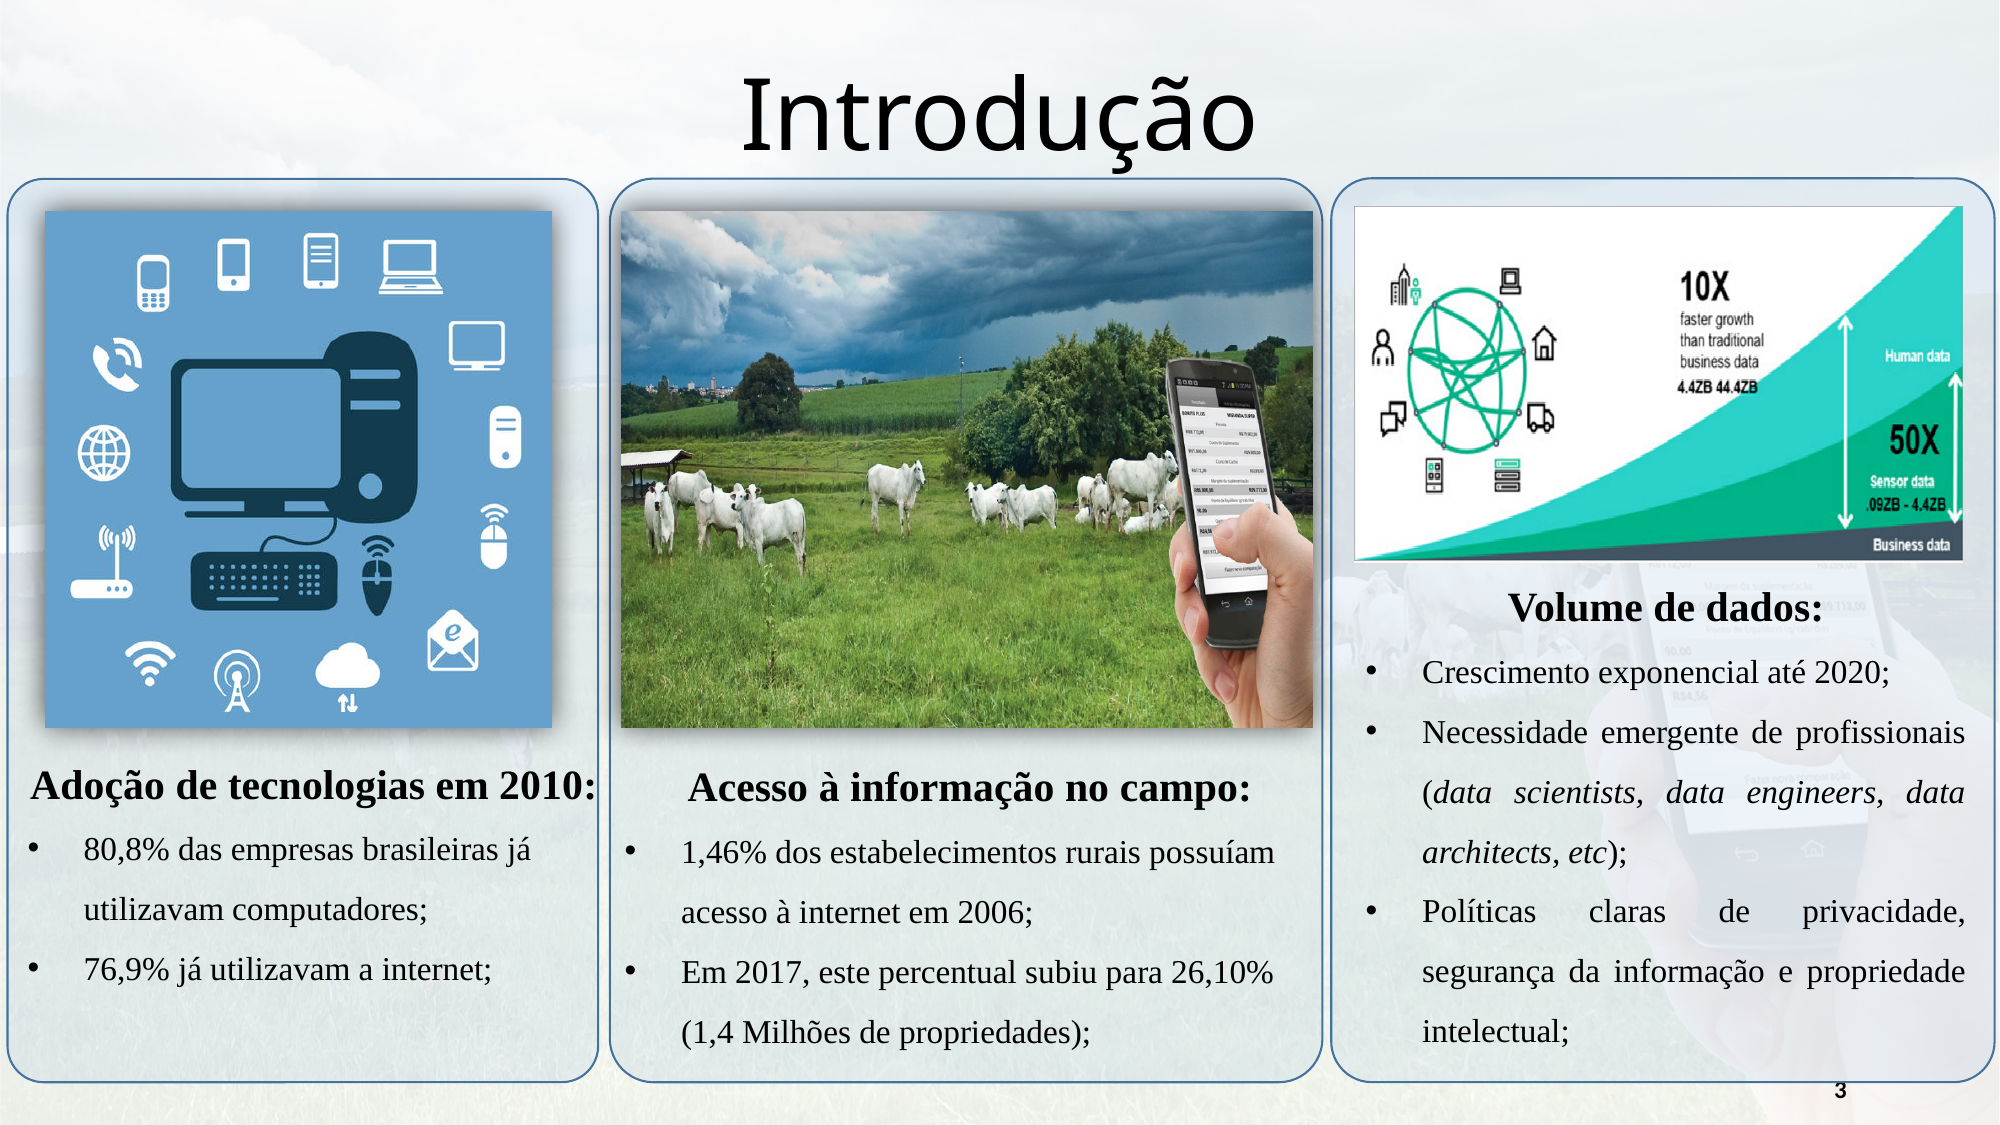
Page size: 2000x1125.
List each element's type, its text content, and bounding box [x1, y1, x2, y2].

text_box [613, 1058, 1319, 1084]
text_box Volume de dados: Crescimento exponencial até 2020; Necessidade emergente de profissionais (data scientists, data engineers, data architects, etc); Políticas claras de privacidade, segurança da informação e propriedade intelectual; [1350, 547, 1982, 1057]
text_box [619, 178, 1314, 194]
text_box Adoção de tecnologias em 2010: 80,8% das empresas brasileiras já utilizavam computadores; 76,9% já utilizavam a internet; [12, 725, 616, 995]
text_box Introdução [0, 42, 2000, 178]
text_box [6, 178, 600, 1084]
text_box [1330, 178, 1996, 1084]
picture [1354, 206, 1963, 563]
text_box Acesso à informação no campo: 1,46% dos estabelecimentos rurais possuíam acesso à internet em 2006; Em 2017, este percentual subiu para 26,10% (1,4 Milhões de propriedades); [609, 727, 1331, 1058]
picture [45, 211, 552, 728]
picture [621, 211, 1313, 728]
slide_number 3 [1412, 1084, 1862, 1119]
